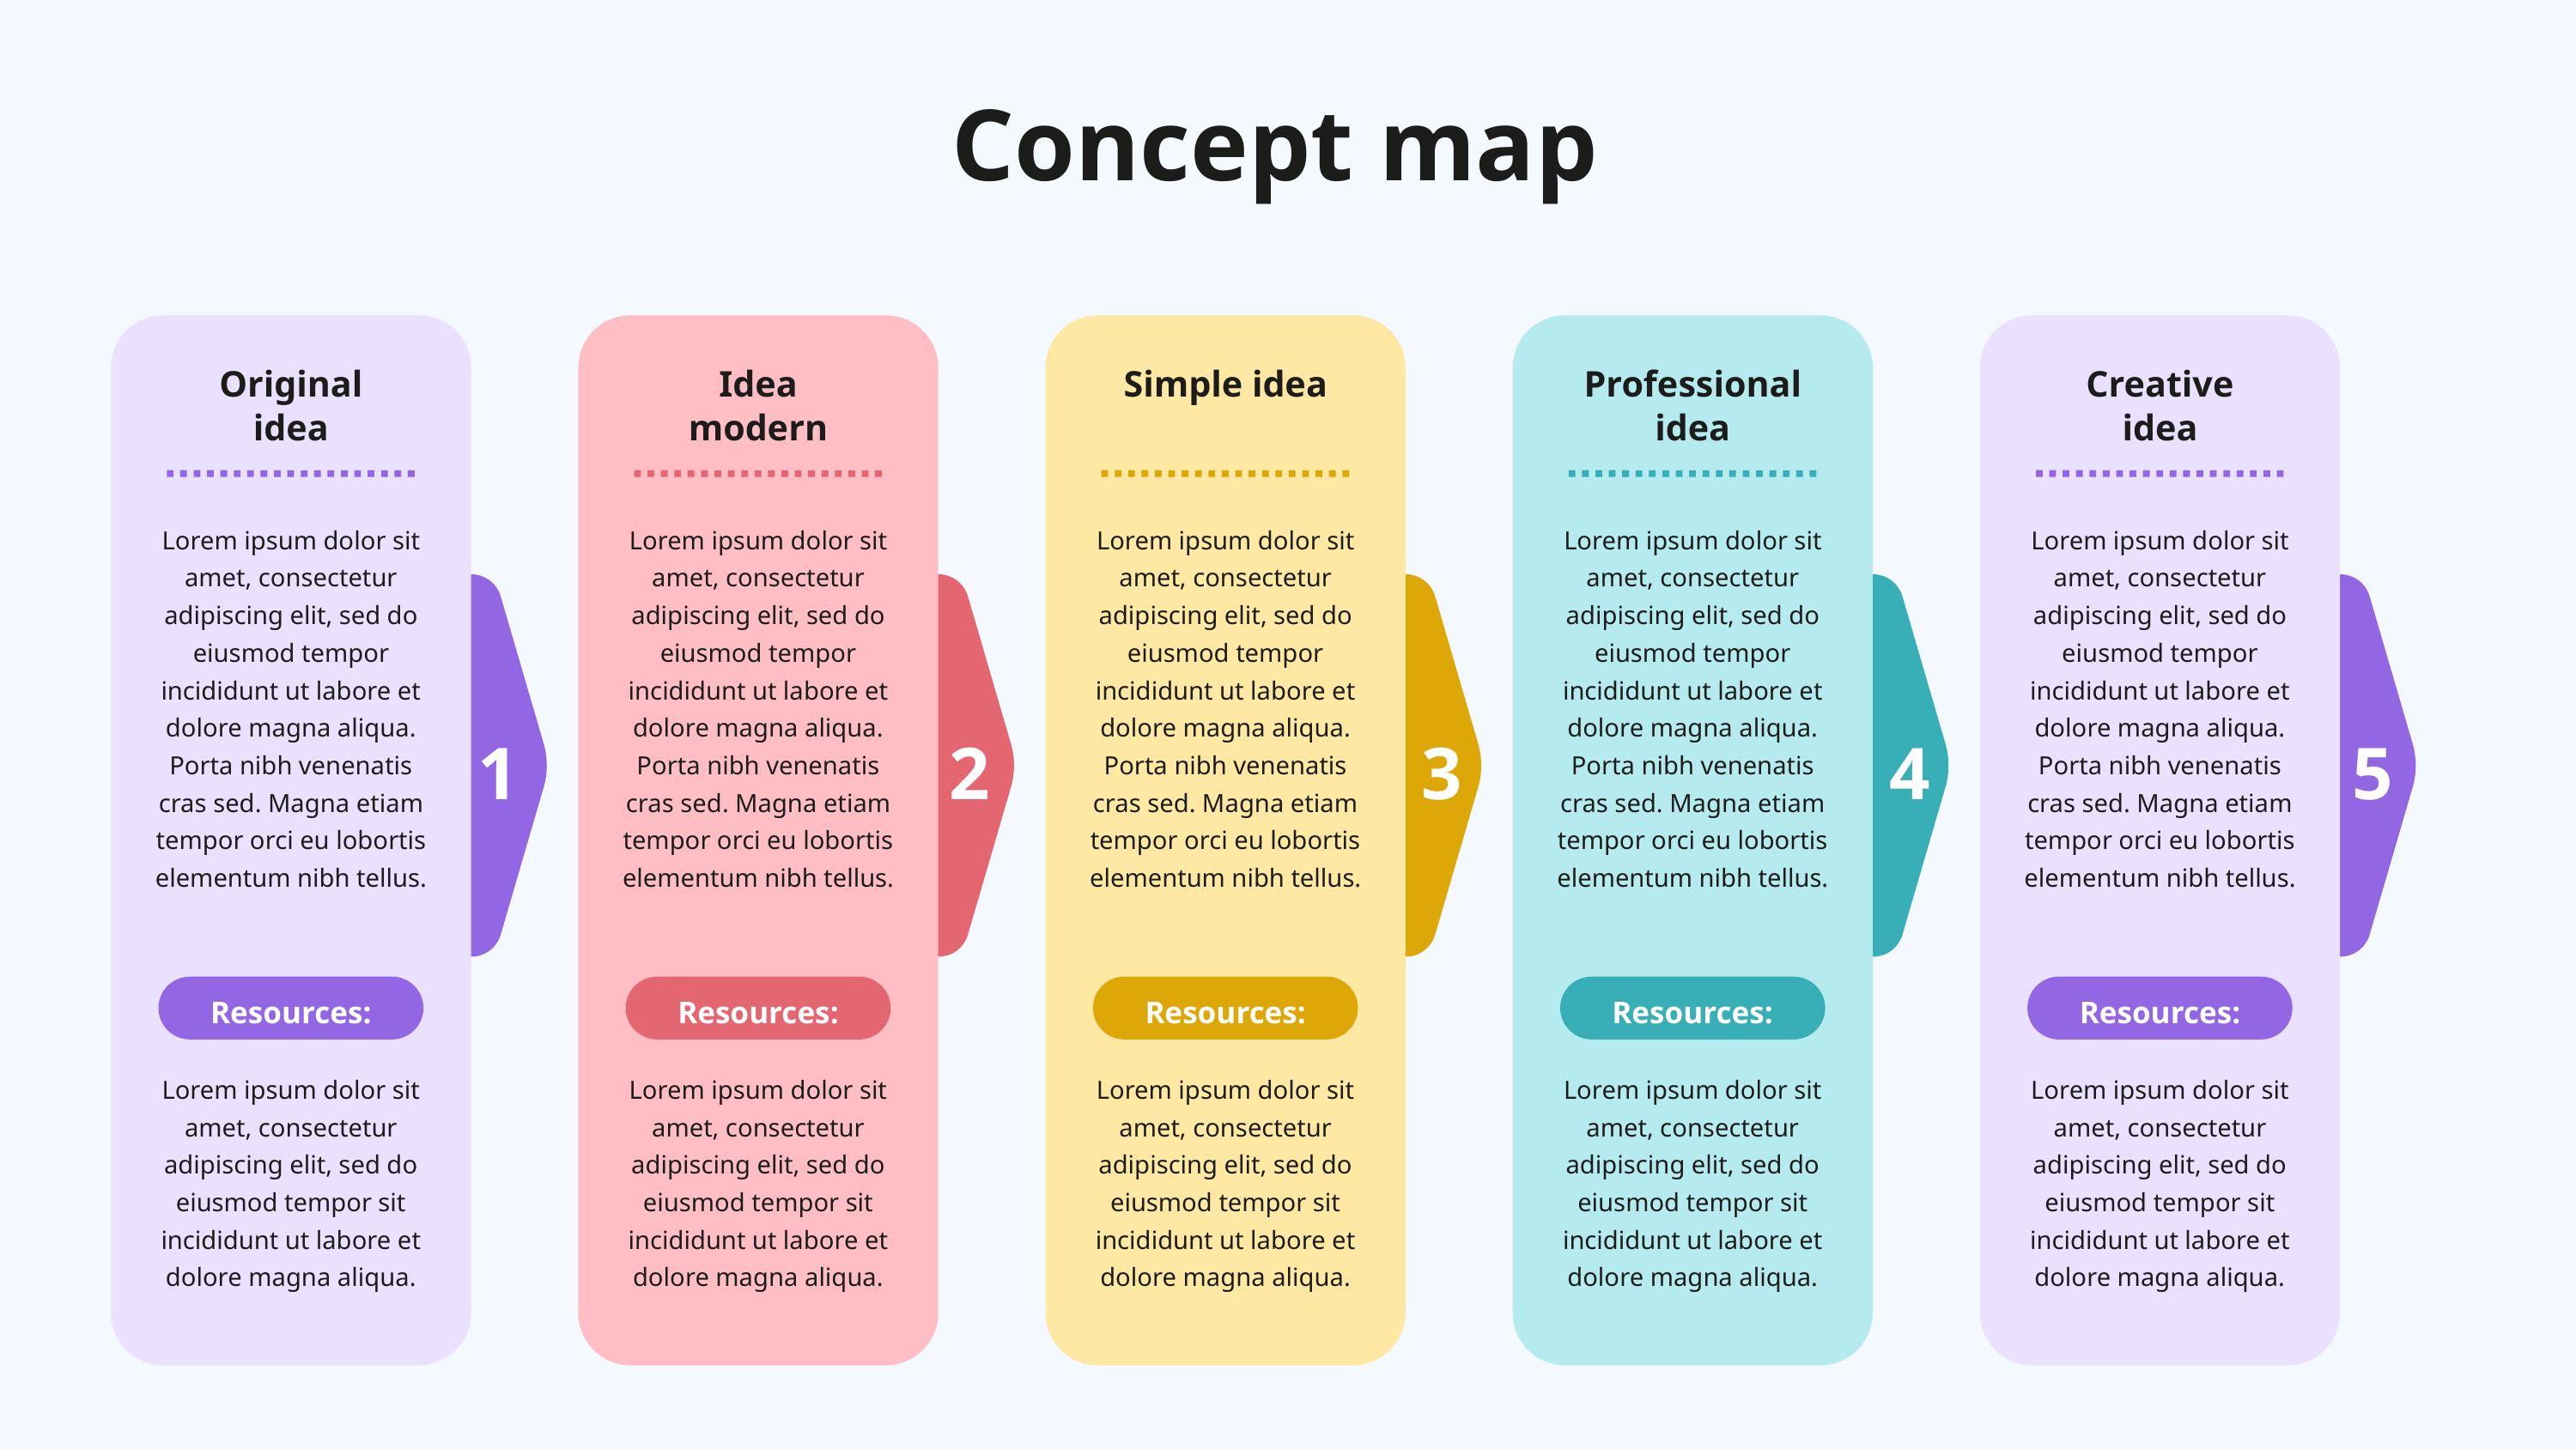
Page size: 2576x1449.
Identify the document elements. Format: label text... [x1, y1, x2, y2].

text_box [1092, 976, 1358, 1040]
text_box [578, 315, 939, 1366]
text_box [1512, 315, 1874, 1366]
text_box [1045, 315, 1406, 1366]
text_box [1559, 976, 1826, 1040]
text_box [1878, 573, 1953, 957]
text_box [1411, 573, 1485, 957]
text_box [1979, 315, 2341, 1366]
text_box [111, 315, 471, 1366]
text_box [475, 573, 550, 957]
text_box Concept map [792, 95, 1784, 200]
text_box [2344, 573, 2420, 957]
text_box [943, 573, 1018, 957]
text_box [158, 976, 424, 1040]
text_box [625, 976, 891, 1040]
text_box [2026, 976, 2293, 1040]
